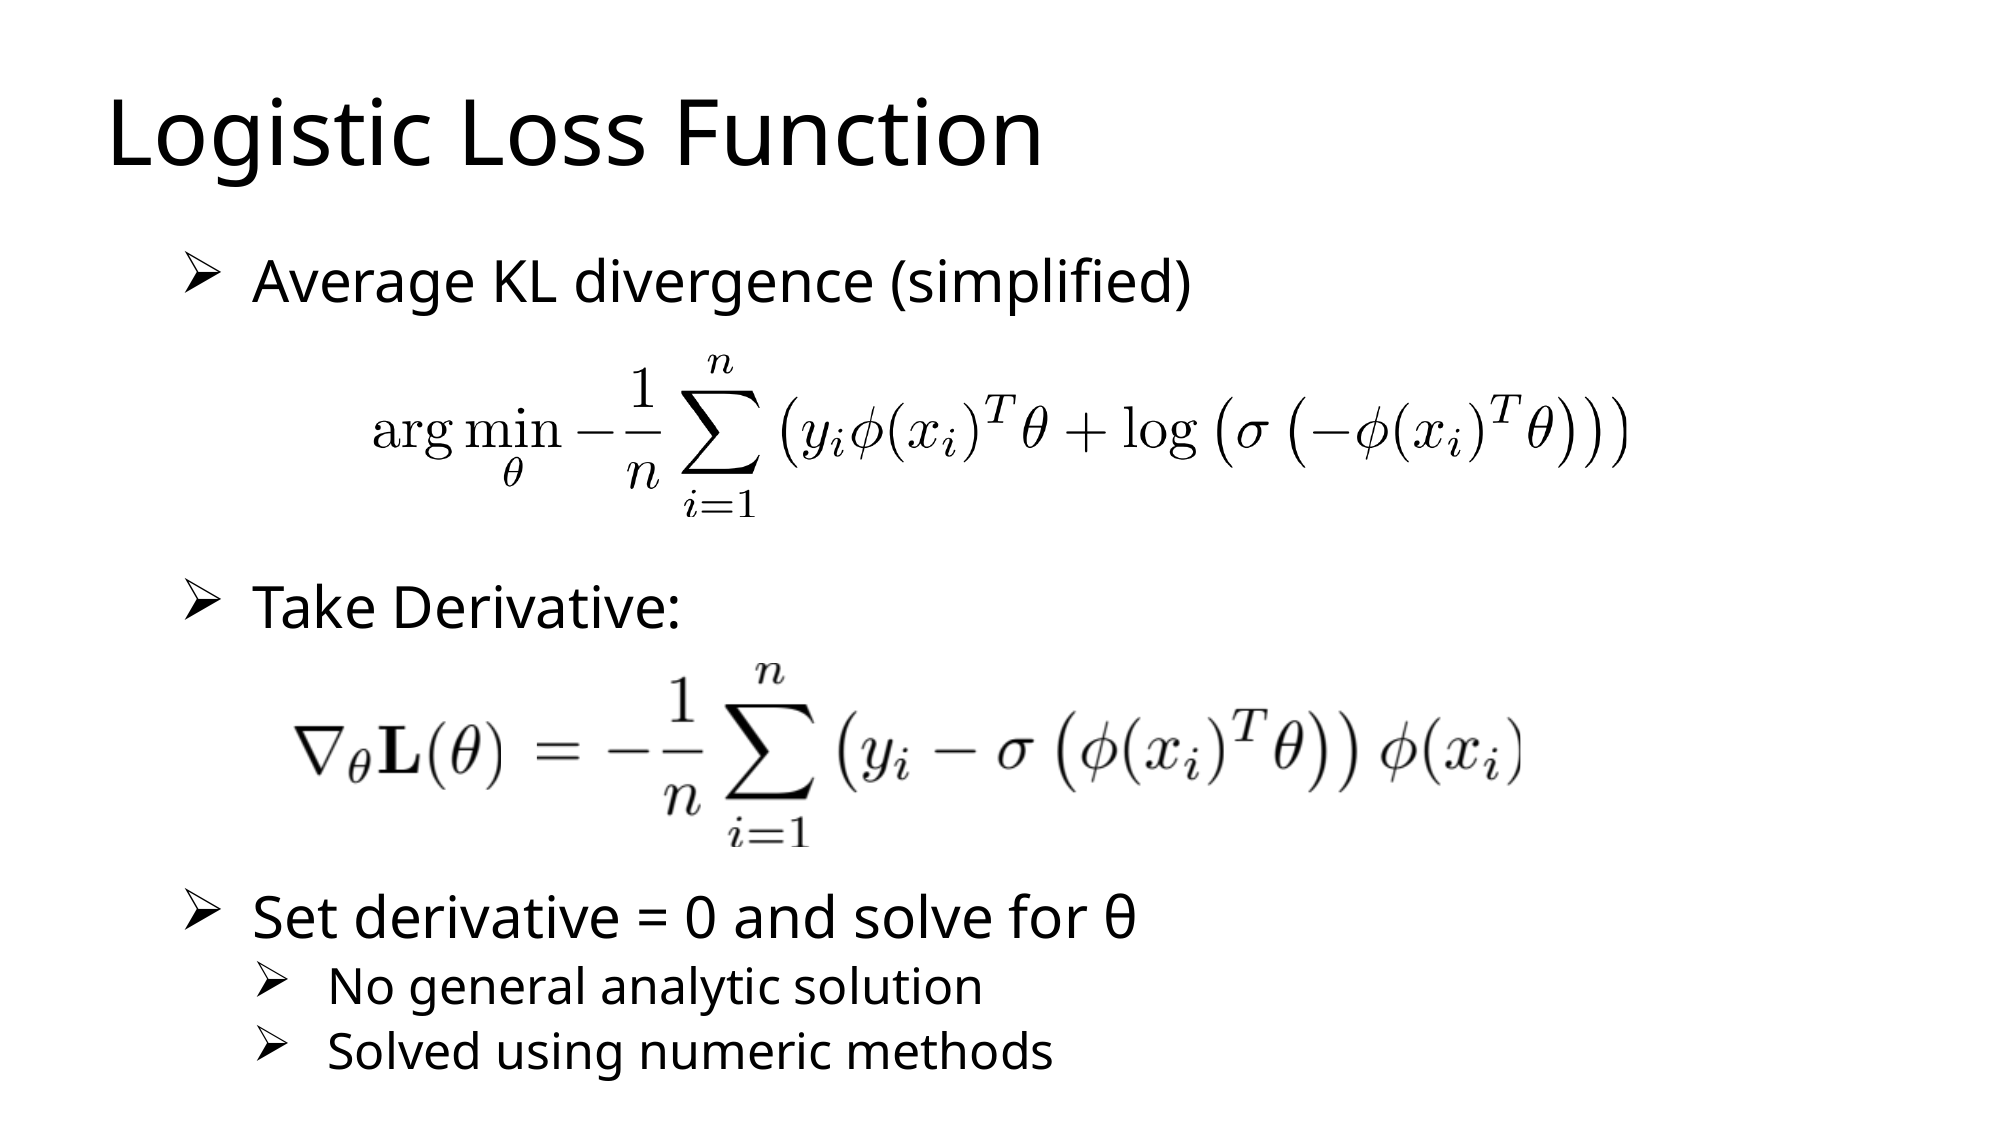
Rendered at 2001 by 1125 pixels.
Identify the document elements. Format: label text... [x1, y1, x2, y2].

title Logistic Loss Function [90, 27, 1863, 245]
picture [292, 720, 501, 790]
text_box Average KL divergence (simplified) Take Derivative: [162, 244, 1888, 914]
picture [536, 663, 1521, 847]
picture [373, 354, 1627, 517]
list Set derivative = 0 and solve for θ No general analytic solution Solved using numeric methods [162, 914, 1888, 1118]
